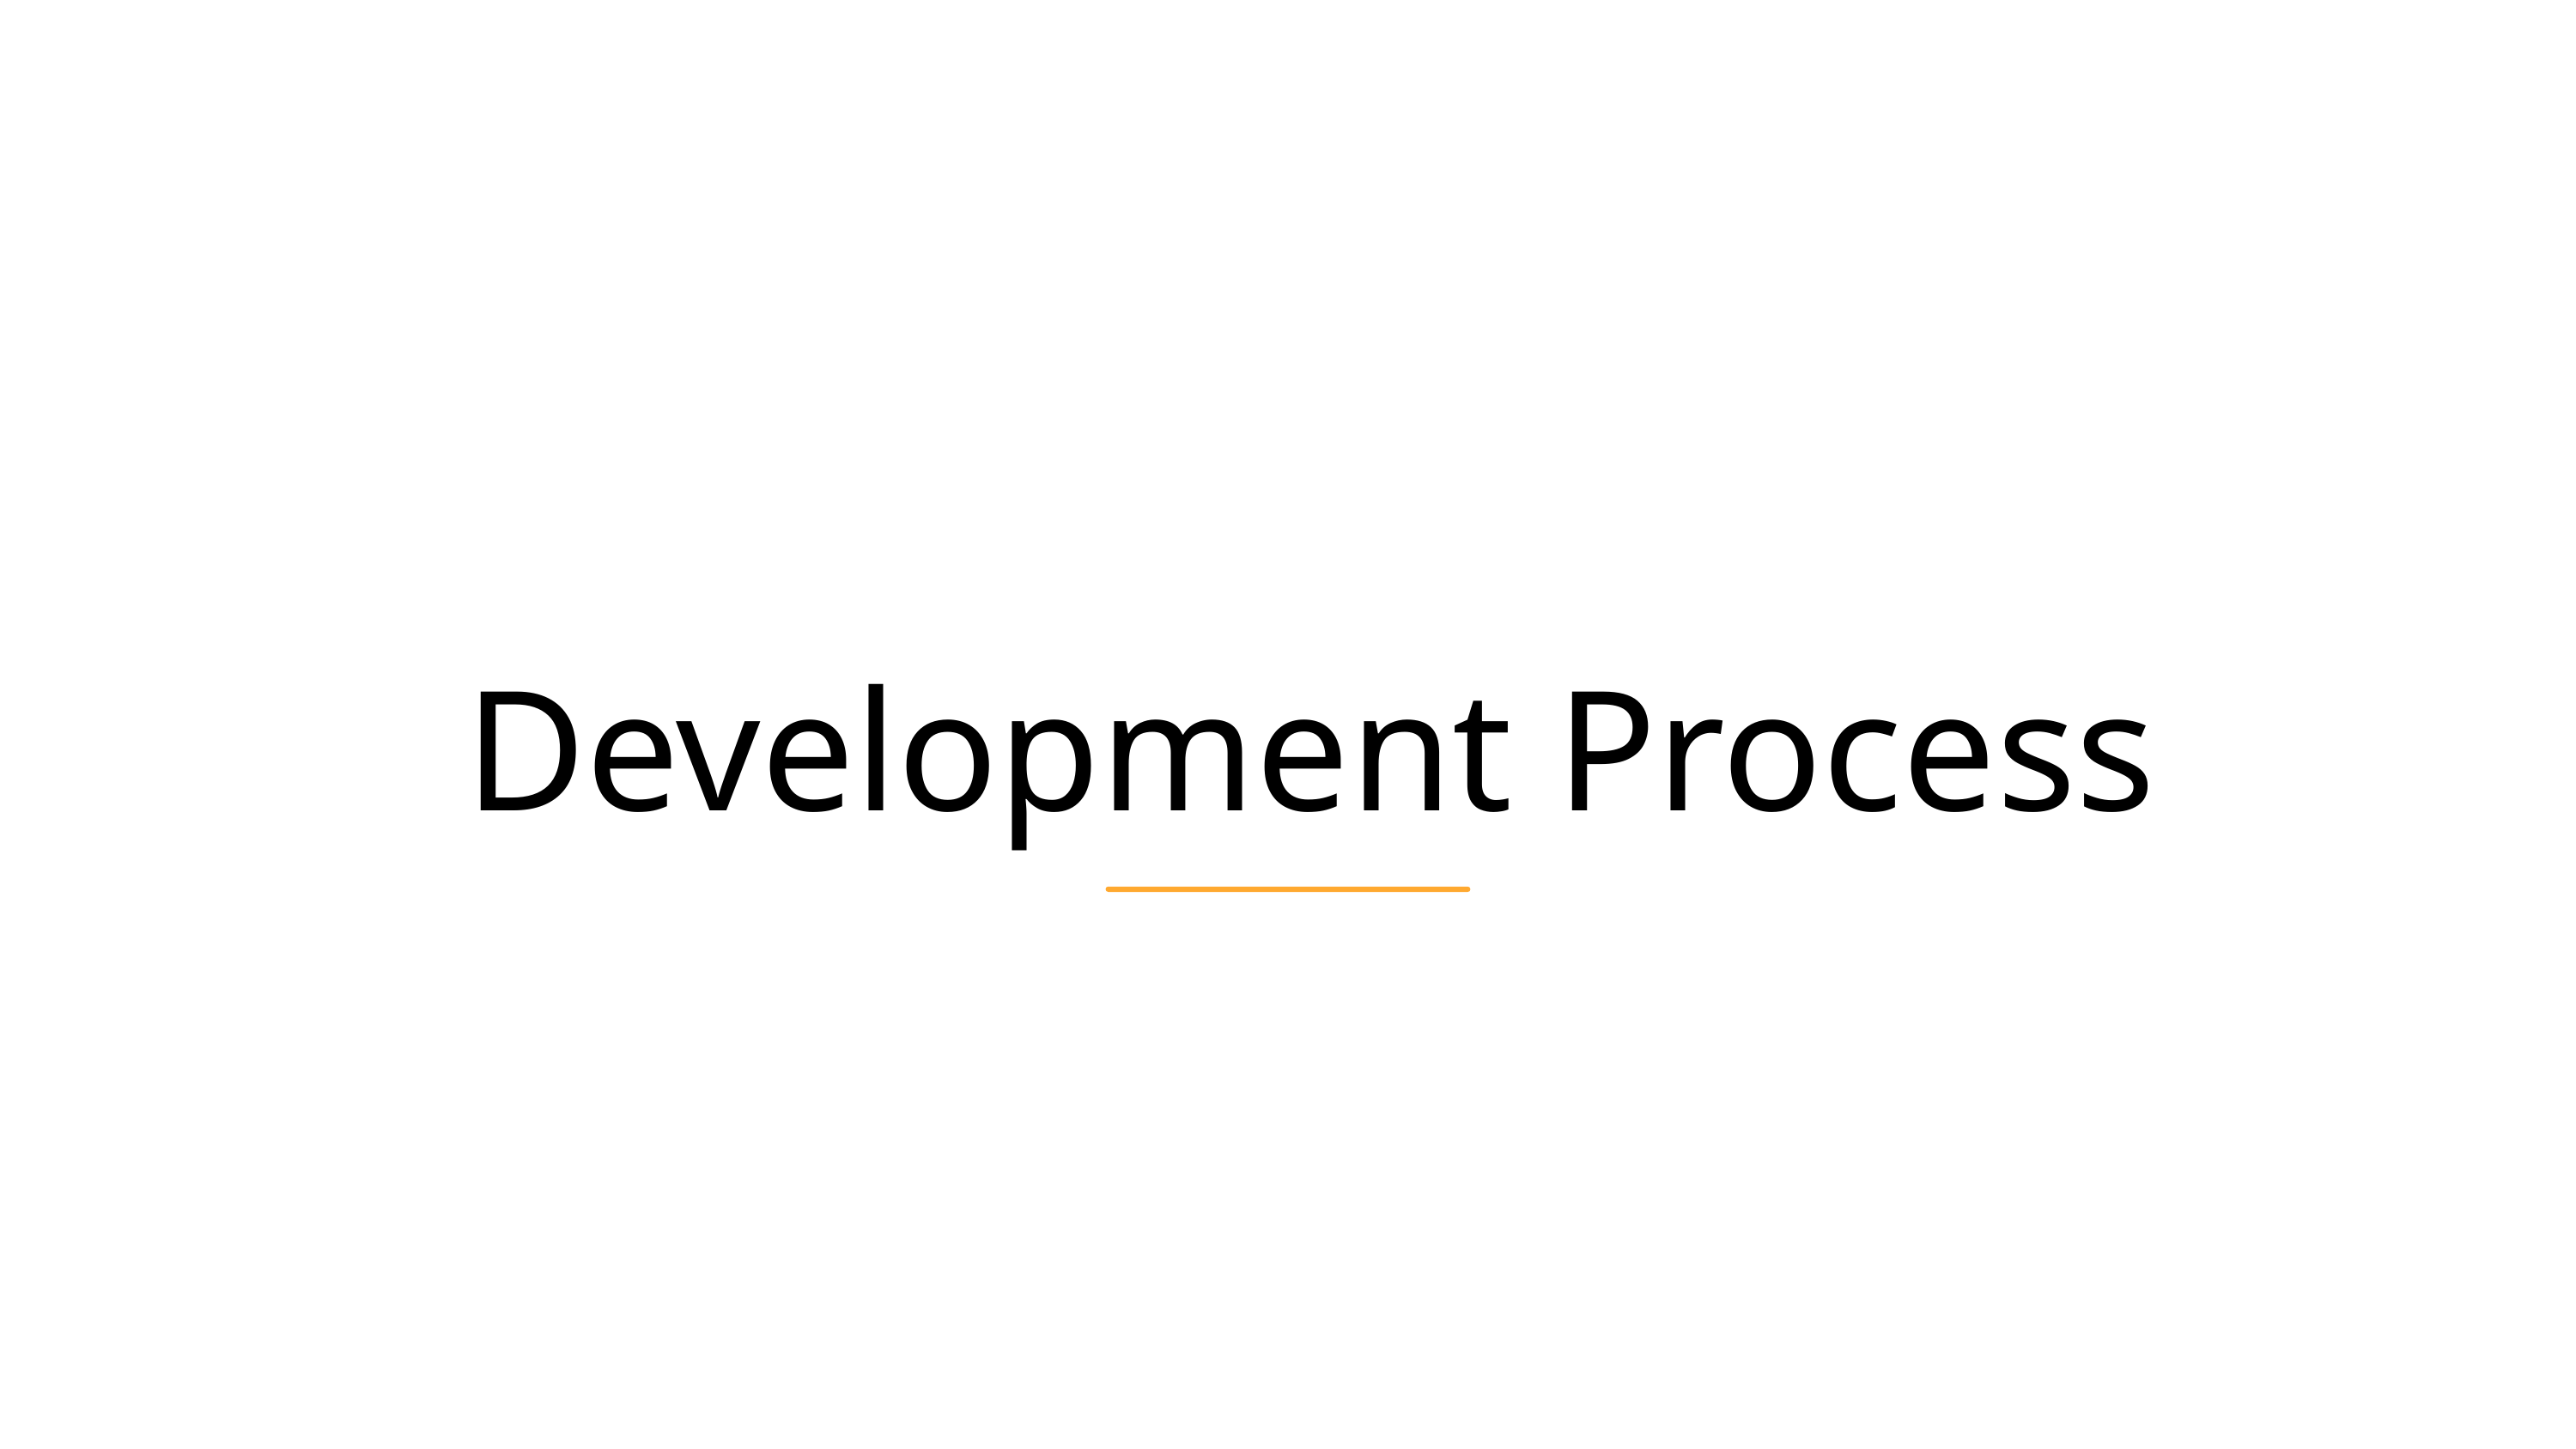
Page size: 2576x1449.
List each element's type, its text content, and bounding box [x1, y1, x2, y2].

text_box Development Process [144, 647, 2476, 845]
